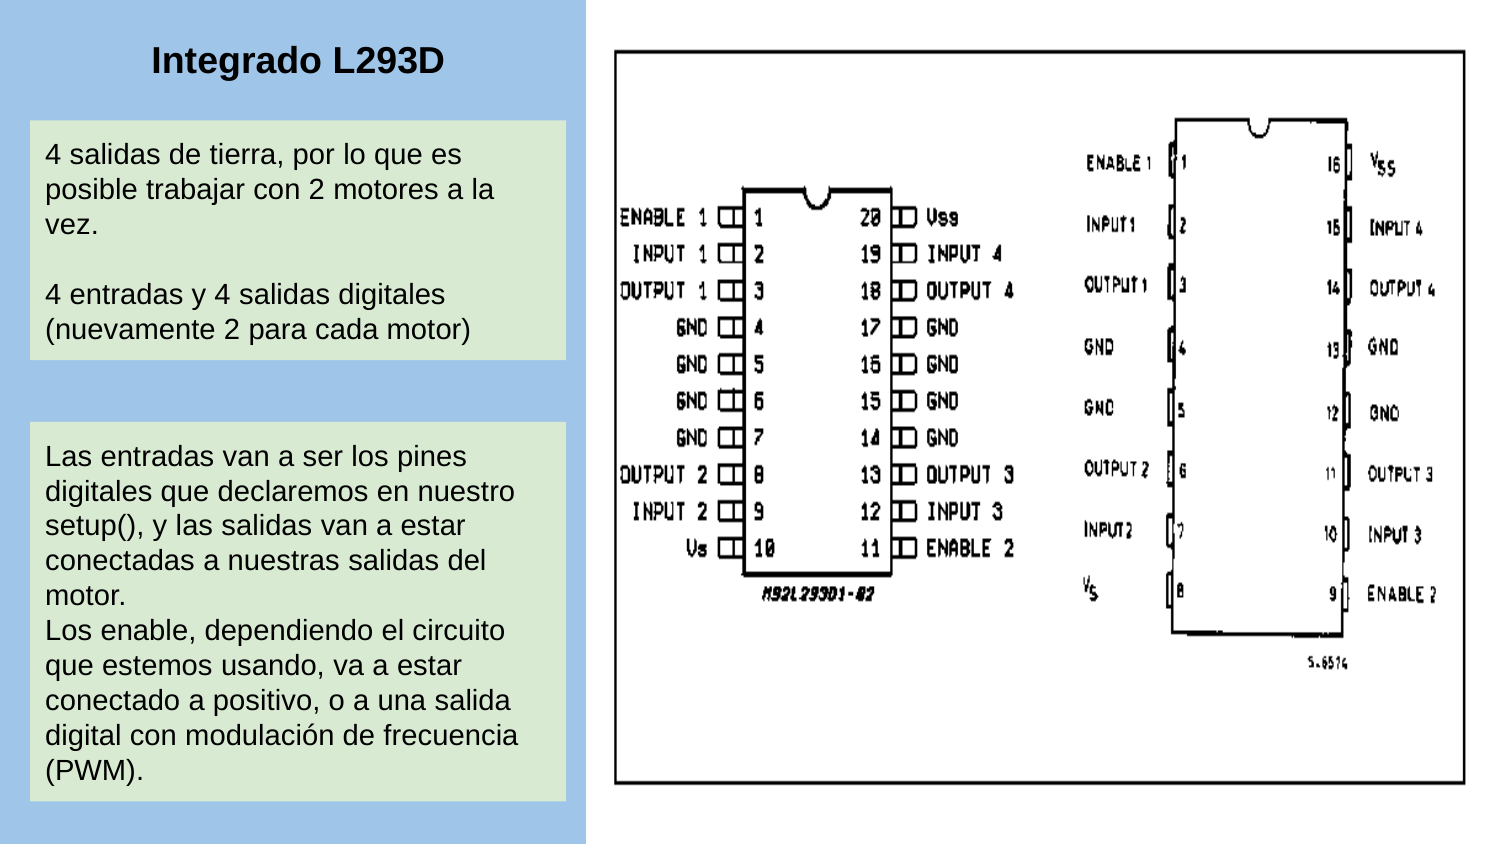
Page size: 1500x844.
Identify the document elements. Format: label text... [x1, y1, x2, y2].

picture [586, 0, 1500, 844]
text_box Integrado L293D [91, 20, 505, 96]
text_box Las entradas van a ser los pines digitales que declaremos en nuestro setup(), y las salidas van a estar conectadas a nuestras salidas del motor. Los enable, dependiendo el circuito que estemos usando, va a estar conectado a positivo, o a una salida digital con modulación de frecuencia (PWM). [30, 421, 567, 802]
text_box 4 salidas de tierra, por lo que es posible trabajar con 2 motores a la vez. 4 entradas y 4 salidas digitales (nuevamente 2 para cada motor) [30, 120, 567, 361]
